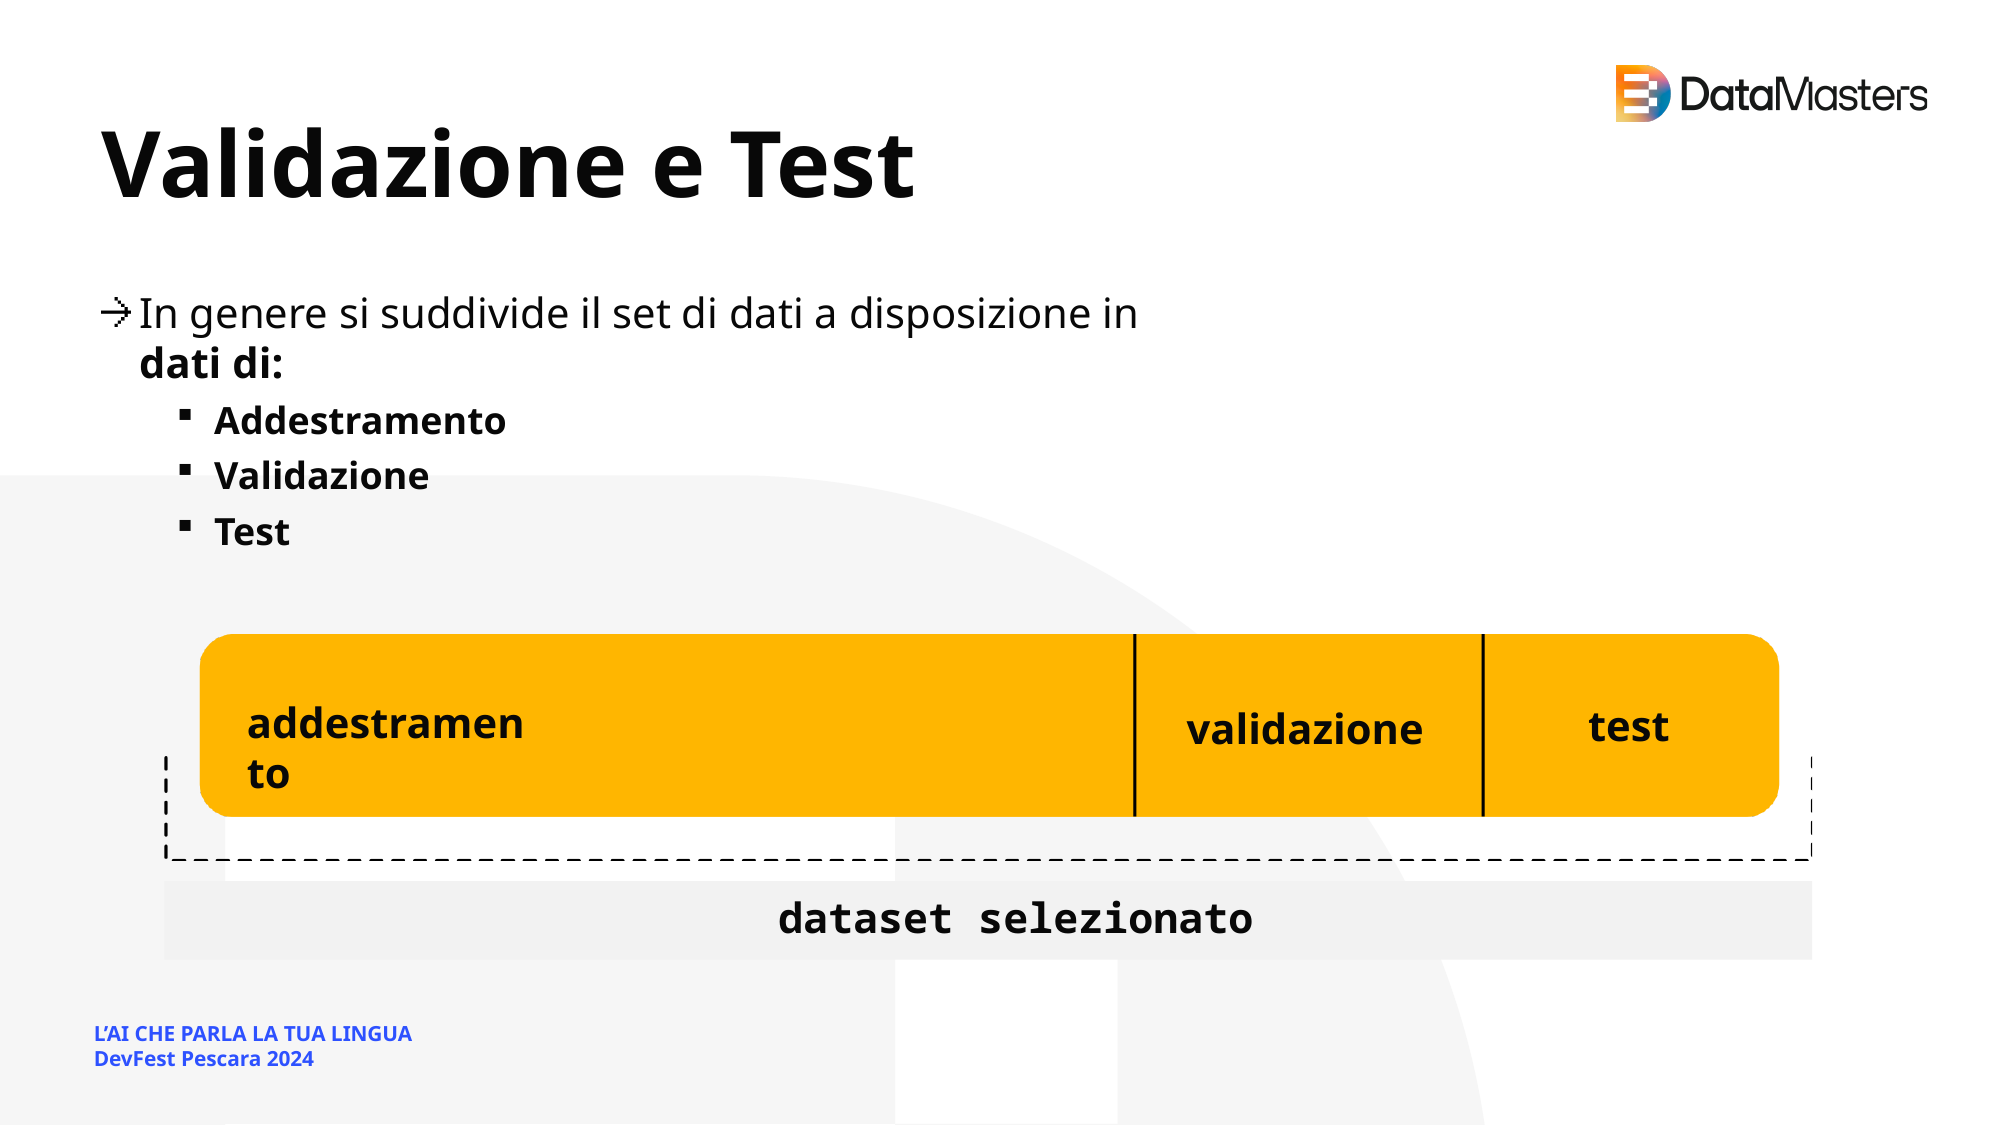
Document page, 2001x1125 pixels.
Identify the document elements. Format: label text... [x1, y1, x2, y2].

list In genere si suddivide il set di dati a disposizione in dati di: Addestramento Validazione Test [86, 279, 1234, 924]
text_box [163, 633, 1813, 961]
picture [101, 297, 131, 327]
picture [1616, 65, 1928, 122]
title Validazione e Test [86, 93, 1571, 244]
